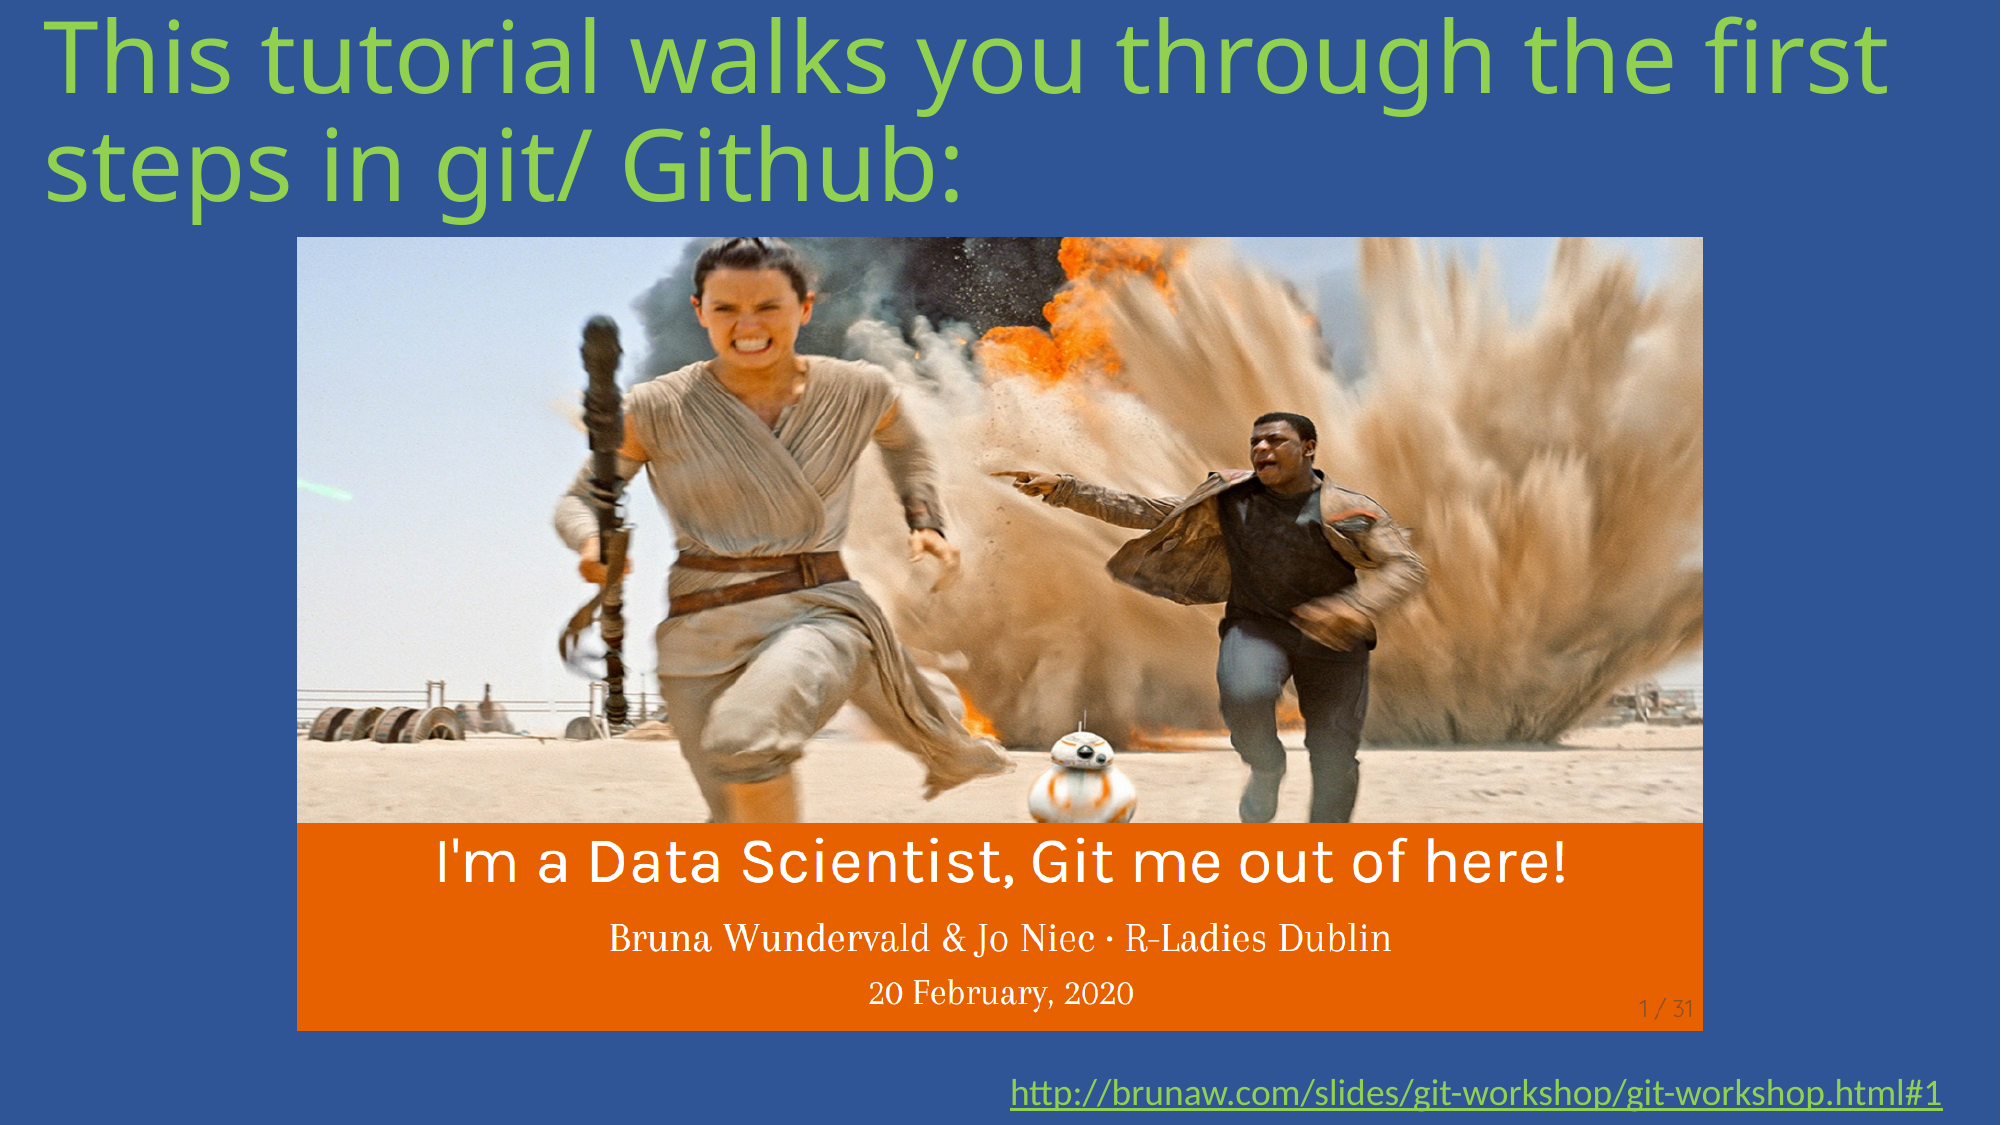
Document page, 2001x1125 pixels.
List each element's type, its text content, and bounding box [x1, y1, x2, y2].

picture [297, 237, 1703, 1031]
text_box http://brunaw.com/slides/git-workshop/git-workshop.html#1 [995, 1060, 1967, 1121]
text_box This tutorial walks you through the first steps in git/ Github: [29, 0, 1969, 272]
